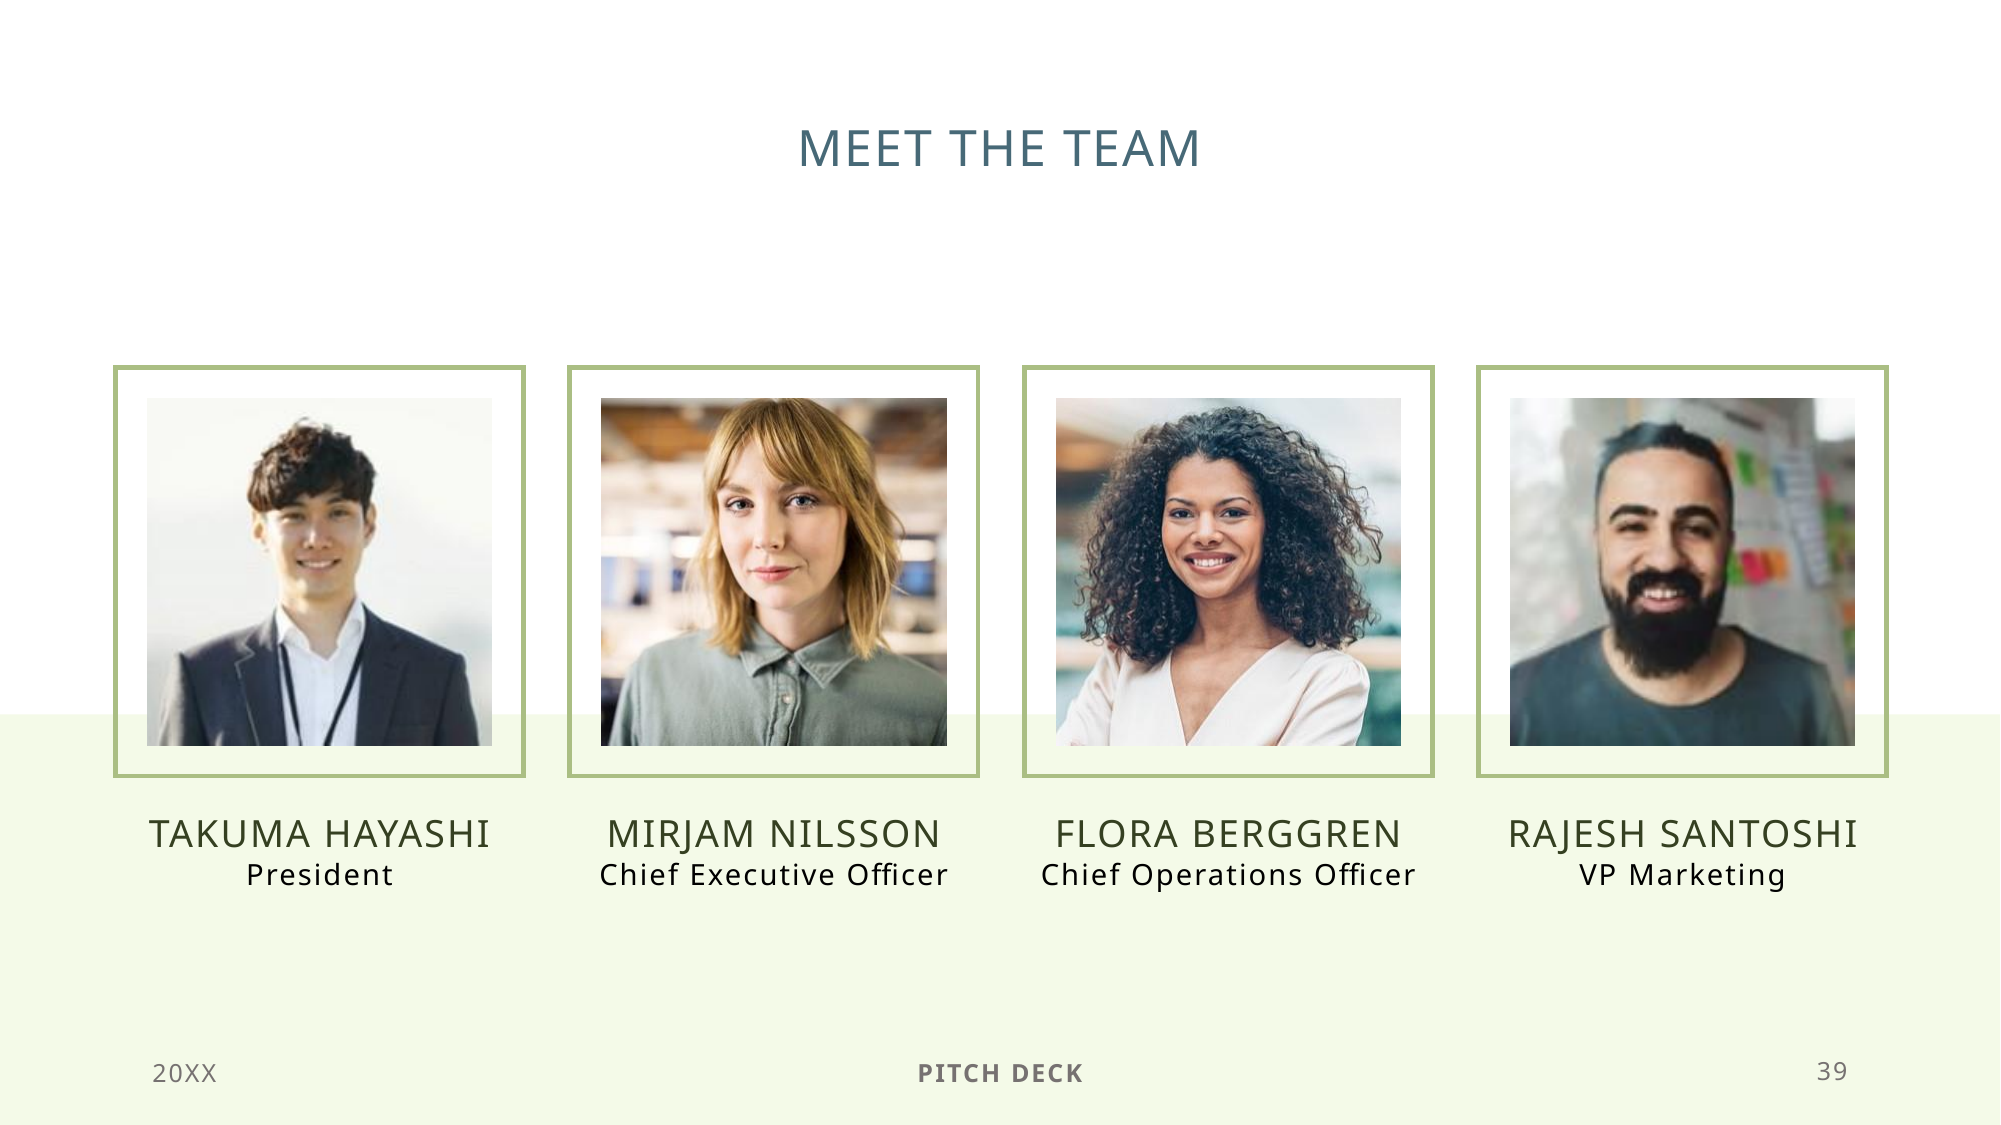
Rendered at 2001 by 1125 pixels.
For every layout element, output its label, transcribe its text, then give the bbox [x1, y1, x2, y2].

footer Pitch deck [662, 1042, 1338, 1103]
title Meet the team [662, 89, 1338, 212]
list Rajesh Santoshi​​ [1478, 776, 1887, 852]
picture [601, 398, 947, 746]
list VP Marketing​ [1478, 852, 1887, 941]
list Chief Executive Officer​ [569, 852, 978, 941]
picture [1056, 398, 1401, 746]
slide_number 39 [1412, 1042, 1863, 1103]
slide_number 20XX [137, 1042, 588, 1103]
list Takuma Hayashi​​ [115, 776, 524, 852]
list Mirjam Nilsson​​ [569, 776, 978, 852]
picture [1510, 398, 1855, 746]
picture [147, 398, 492, 746]
list Chief Operations Officer​ [1024, 852, 1433, 941]
list Flora Berggren​​ [1024, 776, 1433, 852]
list President [115, 852, 524, 941]
